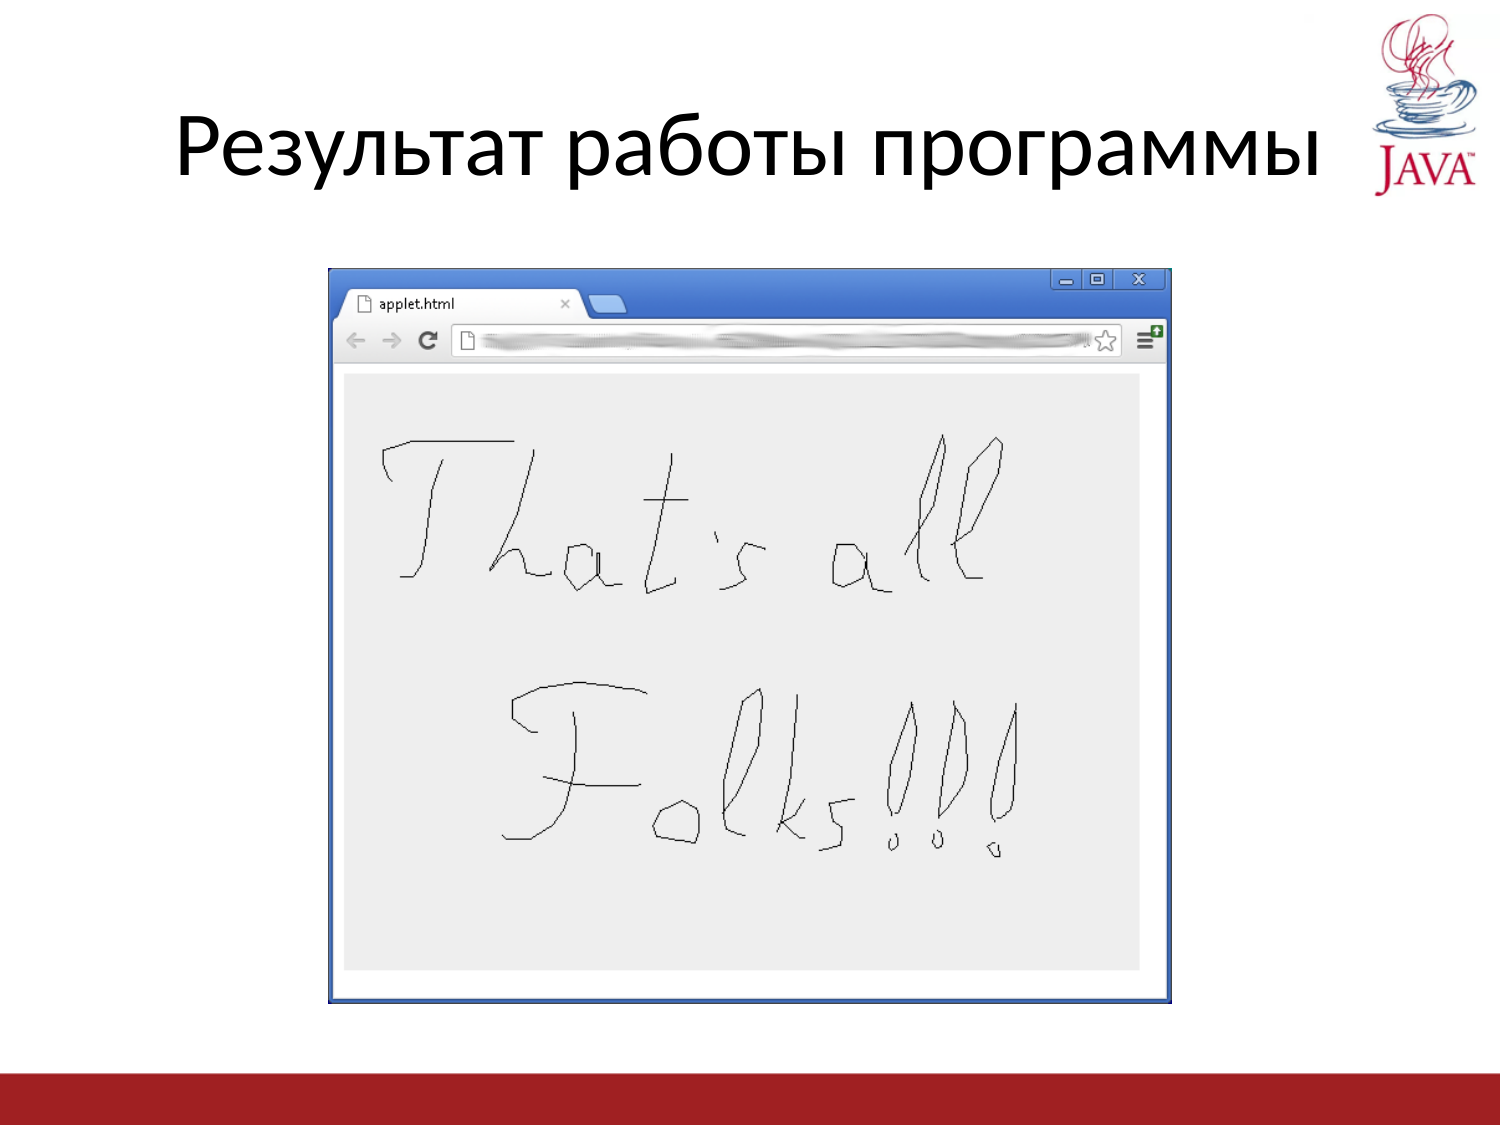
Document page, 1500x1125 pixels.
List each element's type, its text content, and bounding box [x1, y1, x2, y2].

title Результат работы программы [75, 45, 1425, 233]
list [327, 268, 1172, 1004]
picture [0, 0, 1500, 1125]
